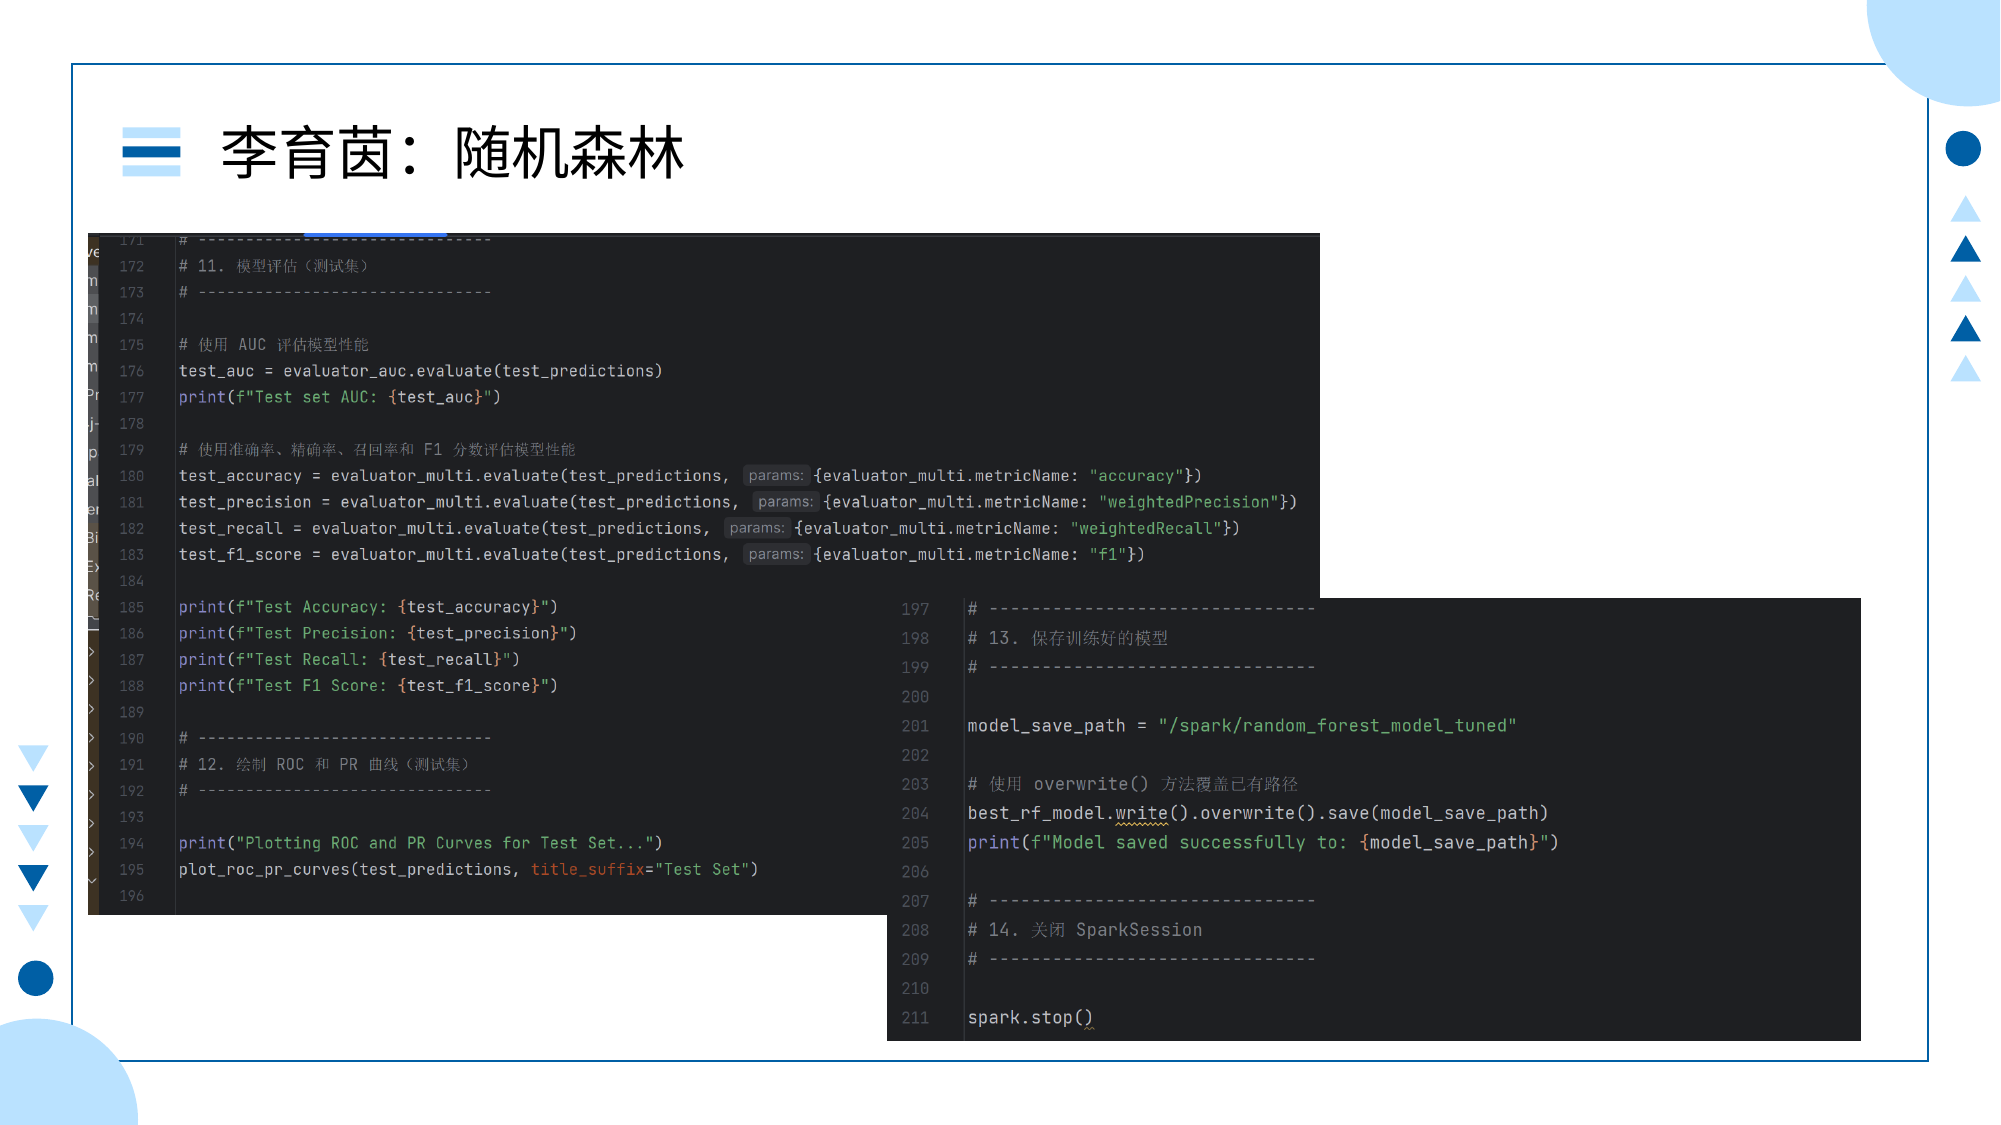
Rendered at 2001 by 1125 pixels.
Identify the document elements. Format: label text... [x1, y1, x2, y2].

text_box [122, 127, 181, 177]
text_box 李育茵：随机森林 [220, 116, 761, 187]
picture [88, 233, 1861, 1041]
